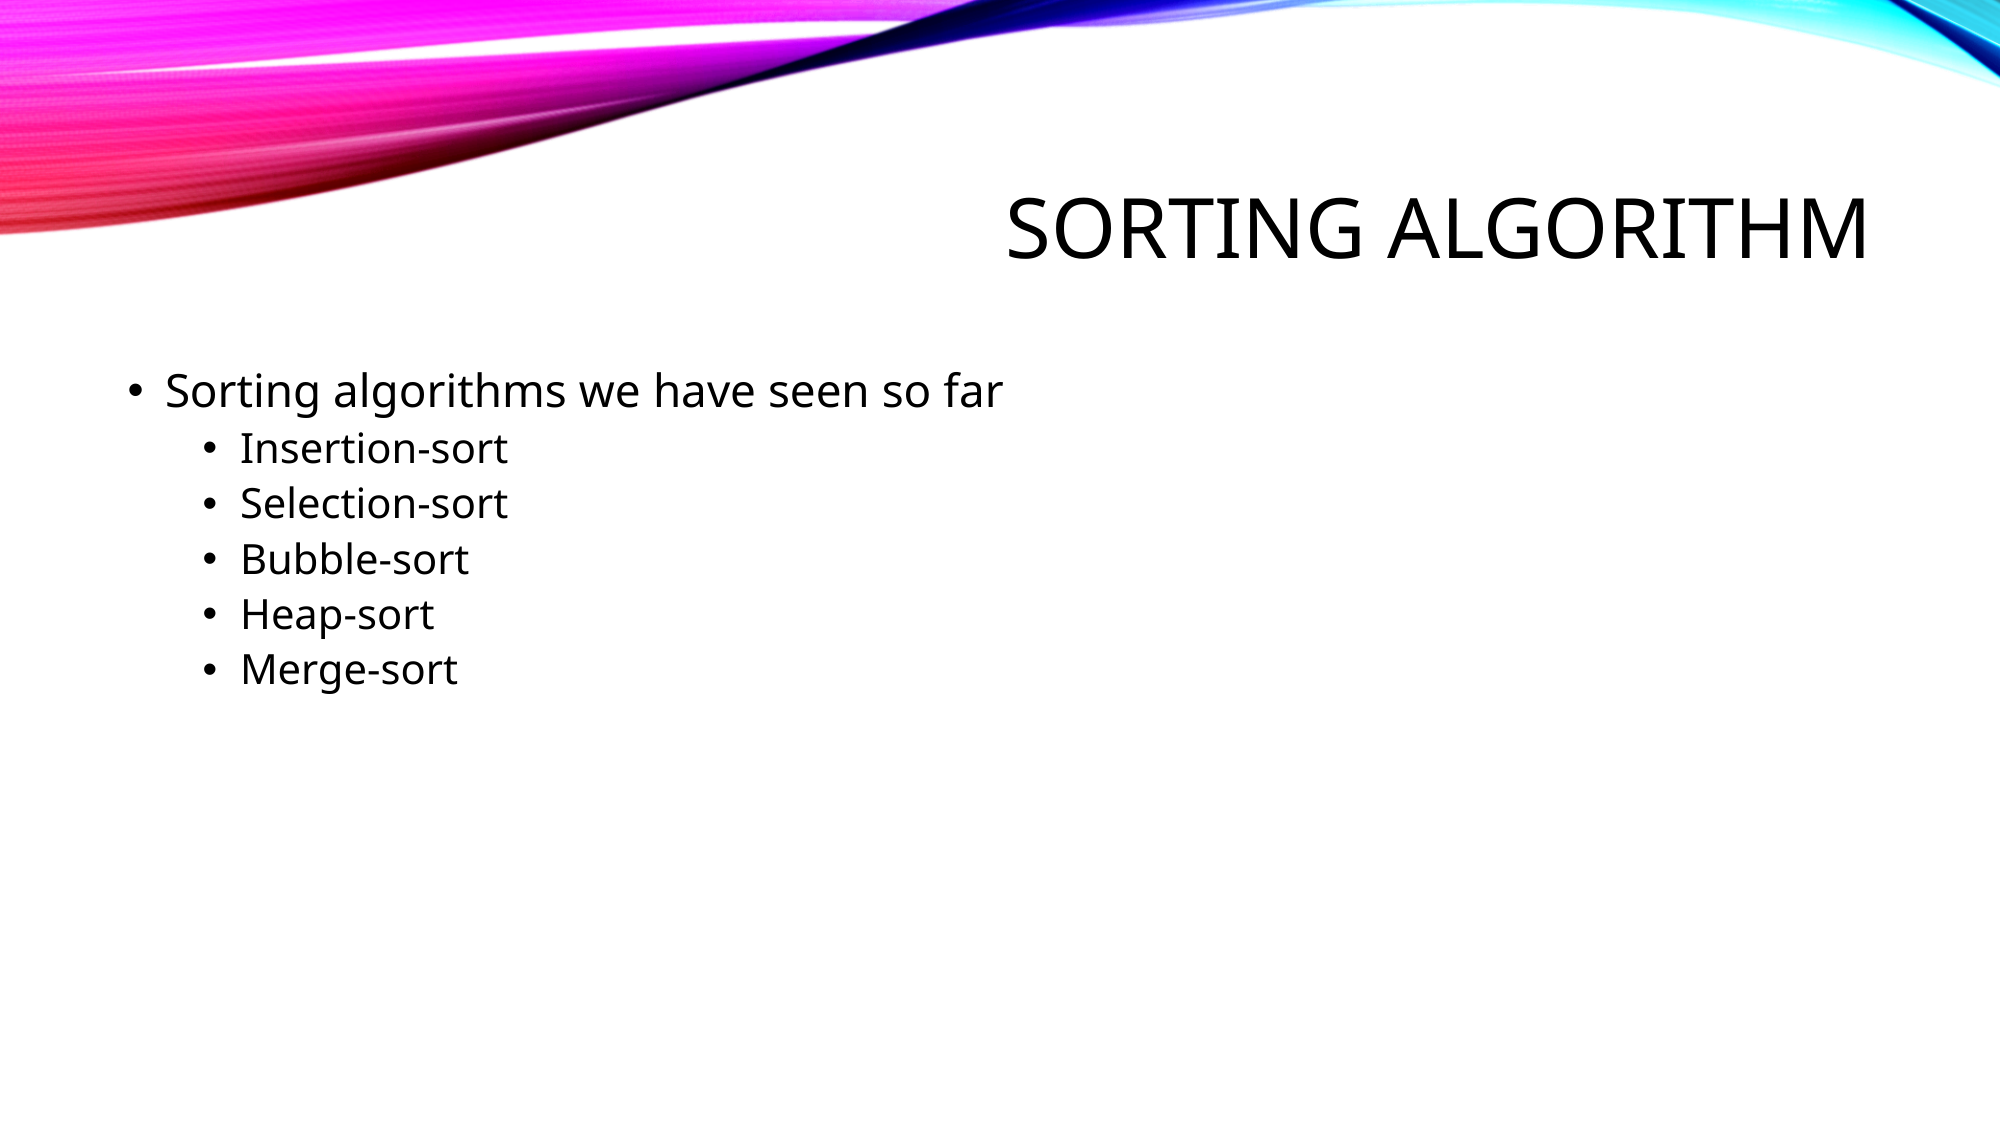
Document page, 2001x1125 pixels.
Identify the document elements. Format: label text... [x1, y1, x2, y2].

title Sorting algorithm [474, 125, 1888, 338]
list Sorting algorithms we have seen so far Insertion-sort Selection-sort Bubble-sort Heap-sort Merge-sort [112, 360, 1888, 1021]
picture [1910, 0, 2000, 45]
picture [1890, 0, 2000, 75]
picture [0, 0, 2000, 237]
